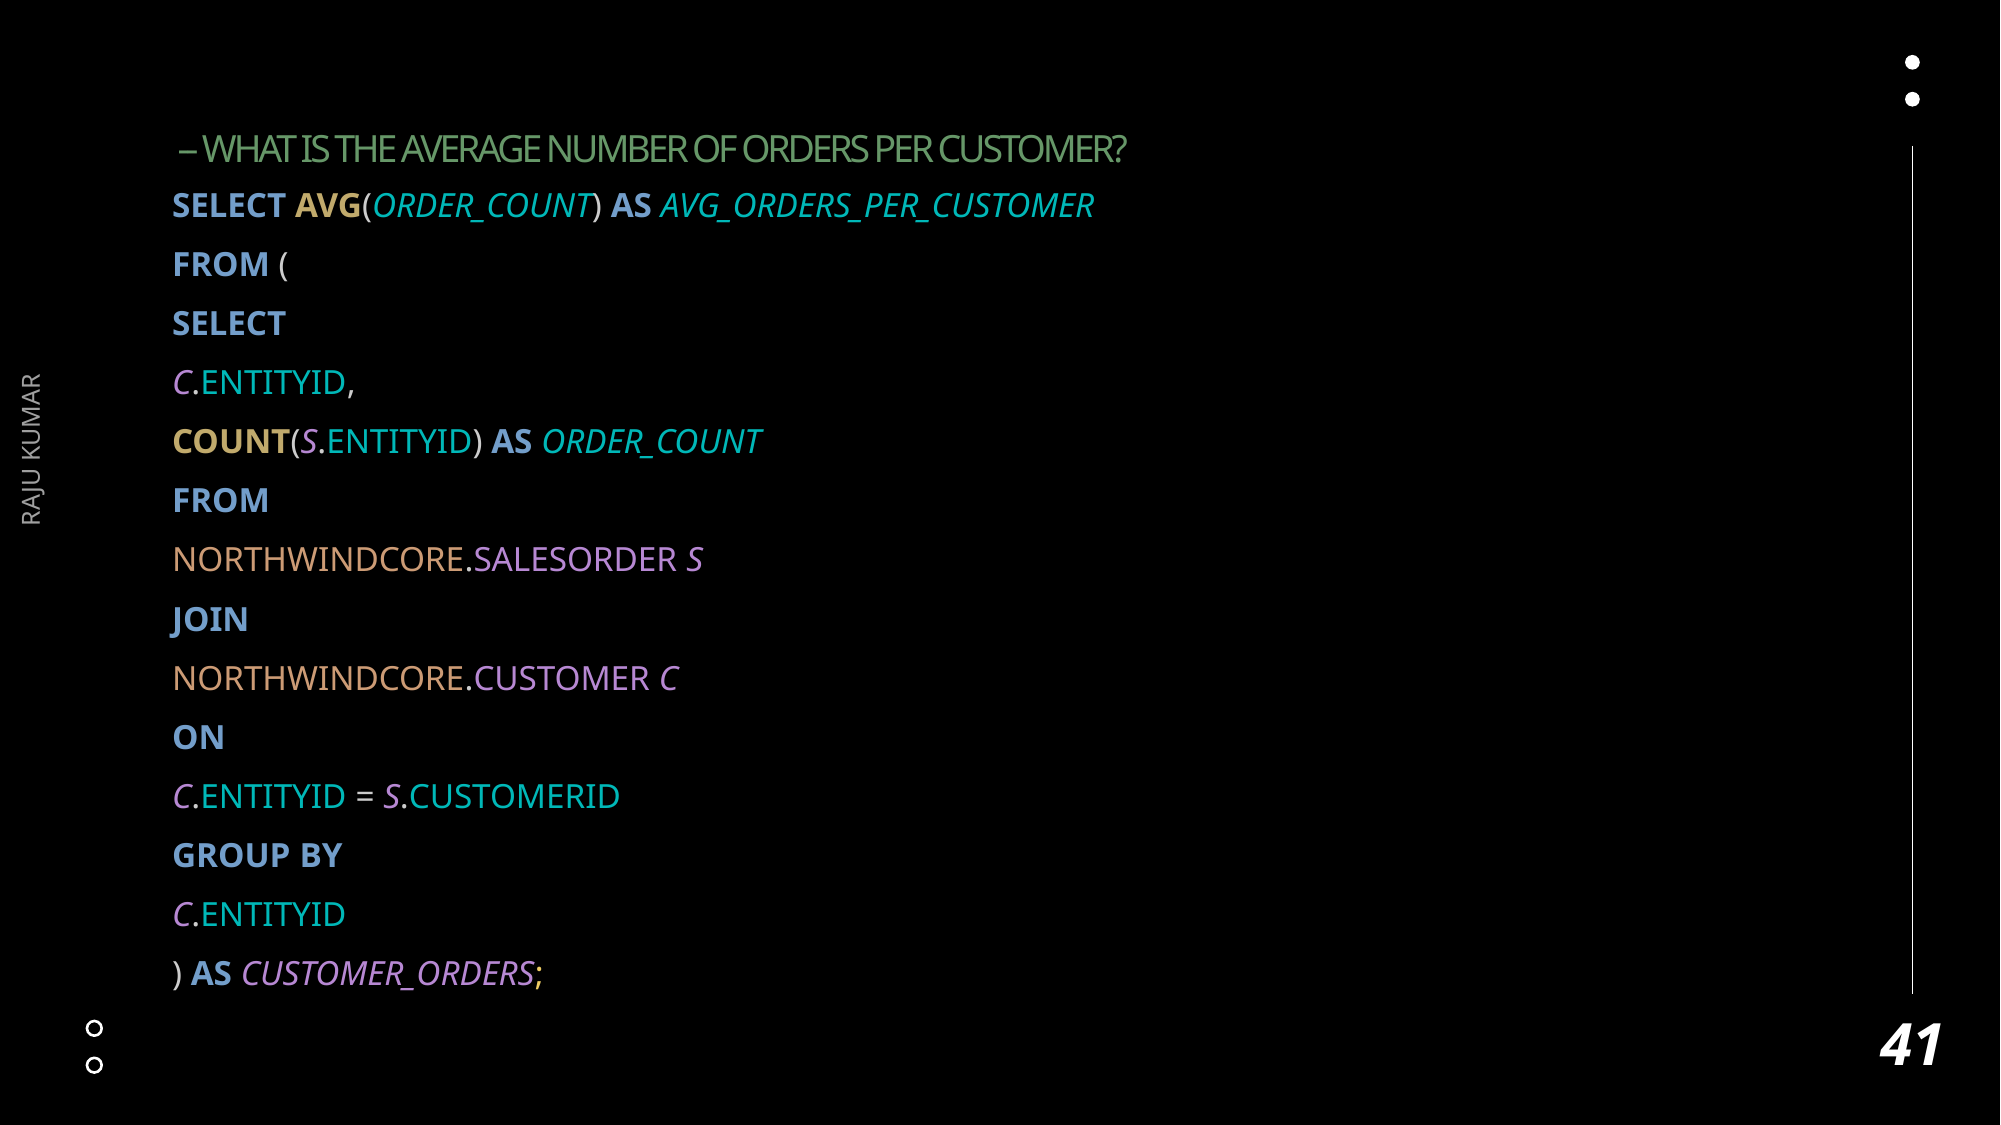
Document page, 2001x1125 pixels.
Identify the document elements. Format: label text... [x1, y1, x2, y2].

text_box RAJU KUMAR [0, 359, 53, 541]
title -- What is the average number of orders per customer? [177, 99, 1828, 206]
list SELECT AVG(ORDER_COUNT) AS AVG_ORDERS_PER_CUSTOMER FROM ( SELECT C.ENTITYID, COUNT(S.ENTITYID) AS ORDER_COUNT FROM NORTHWINDCORE.SALESORDER S JOIN NORTHWINDCORE.CUSTOMER C ON C.ENTITYID = S.CUSTOMERID GROUP BY C.ENTITYID ) AS CUSTOMER_ORDERS; [172, 183, 1258, 478]
slide_number 41 [1853, 1024, 1972, 1070]
